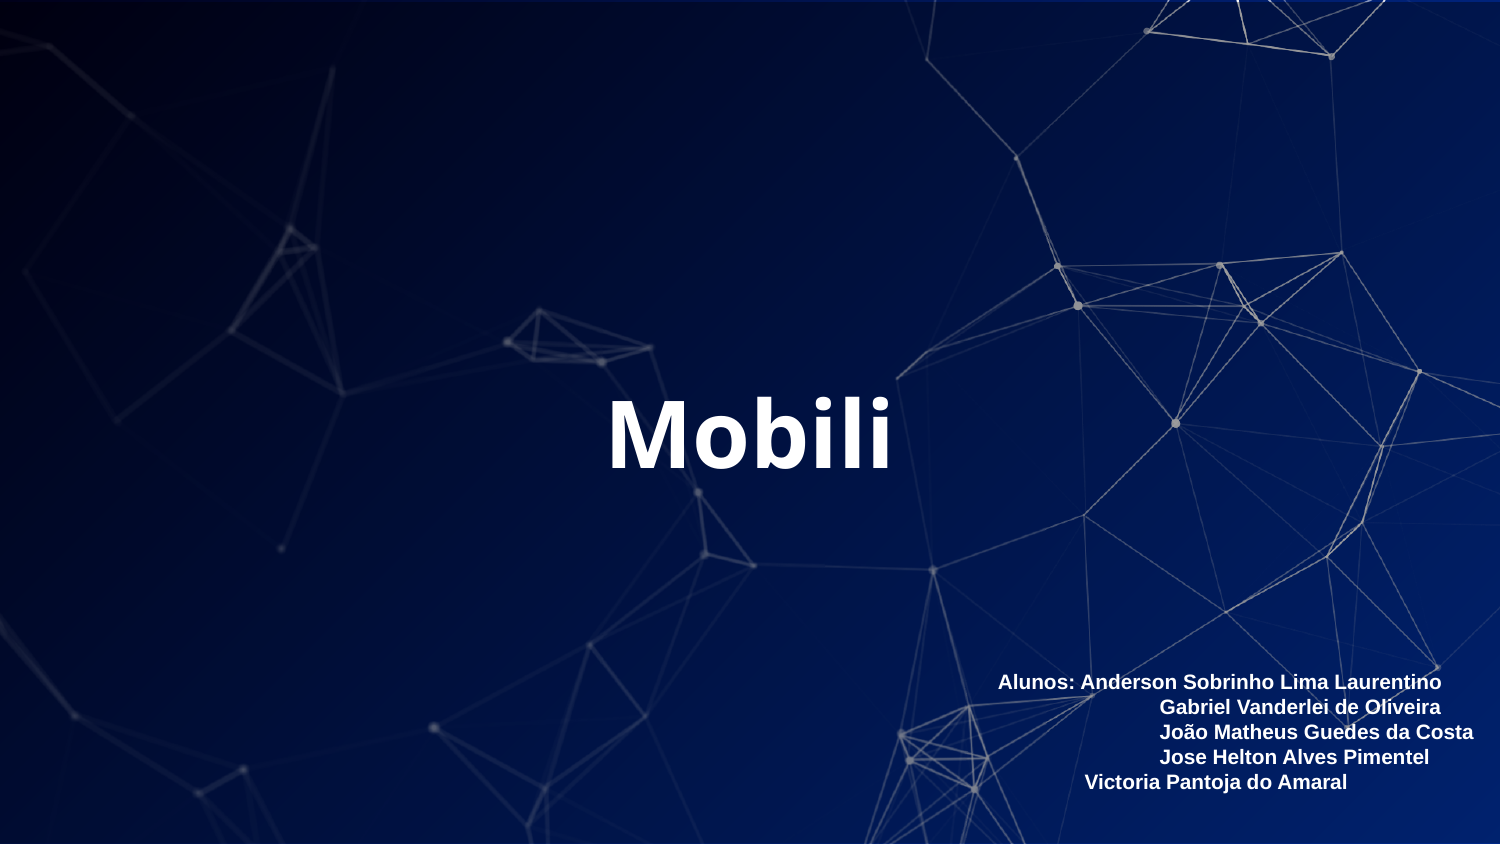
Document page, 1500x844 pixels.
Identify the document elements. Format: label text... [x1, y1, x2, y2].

text_box [0, 2, 1500, 844]
text_box Alunos: Anderson Sobrinho Lima Laurentino Gabriel Vanderlei de Oliveira João Matheus Guedes da Costa Jose Helton Alves Pimentel Victoria Pantoja do Amaral [982, 653, 1500, 844]
title Mobili [198, 327, 1302, 519]
